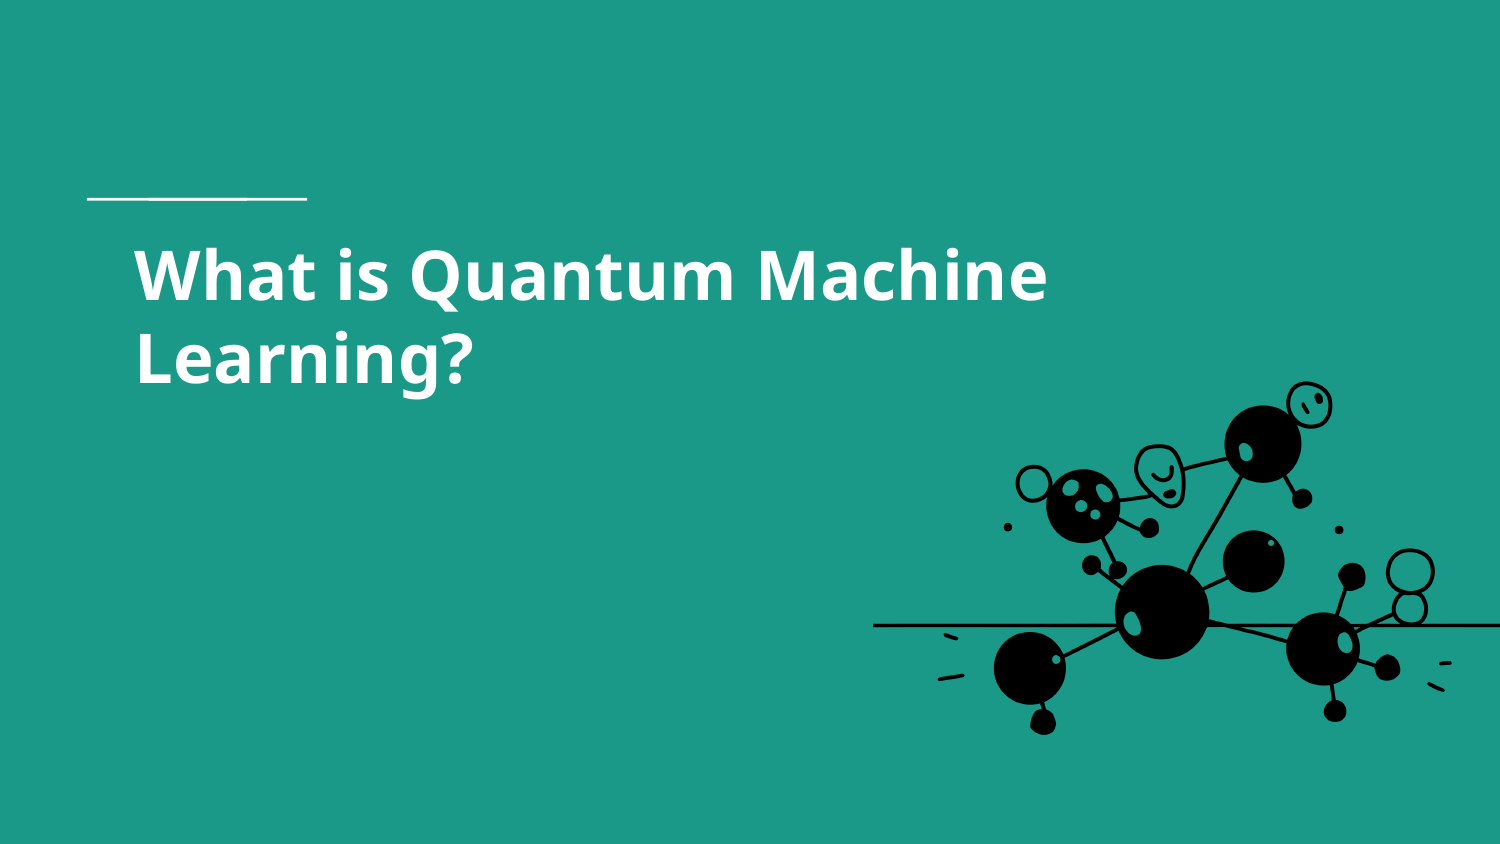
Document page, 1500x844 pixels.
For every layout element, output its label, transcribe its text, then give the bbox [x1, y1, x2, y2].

picture [872, 216, 1500, 844]
title What is Quantum Machine Learning? [119, 216, 871, 466]
